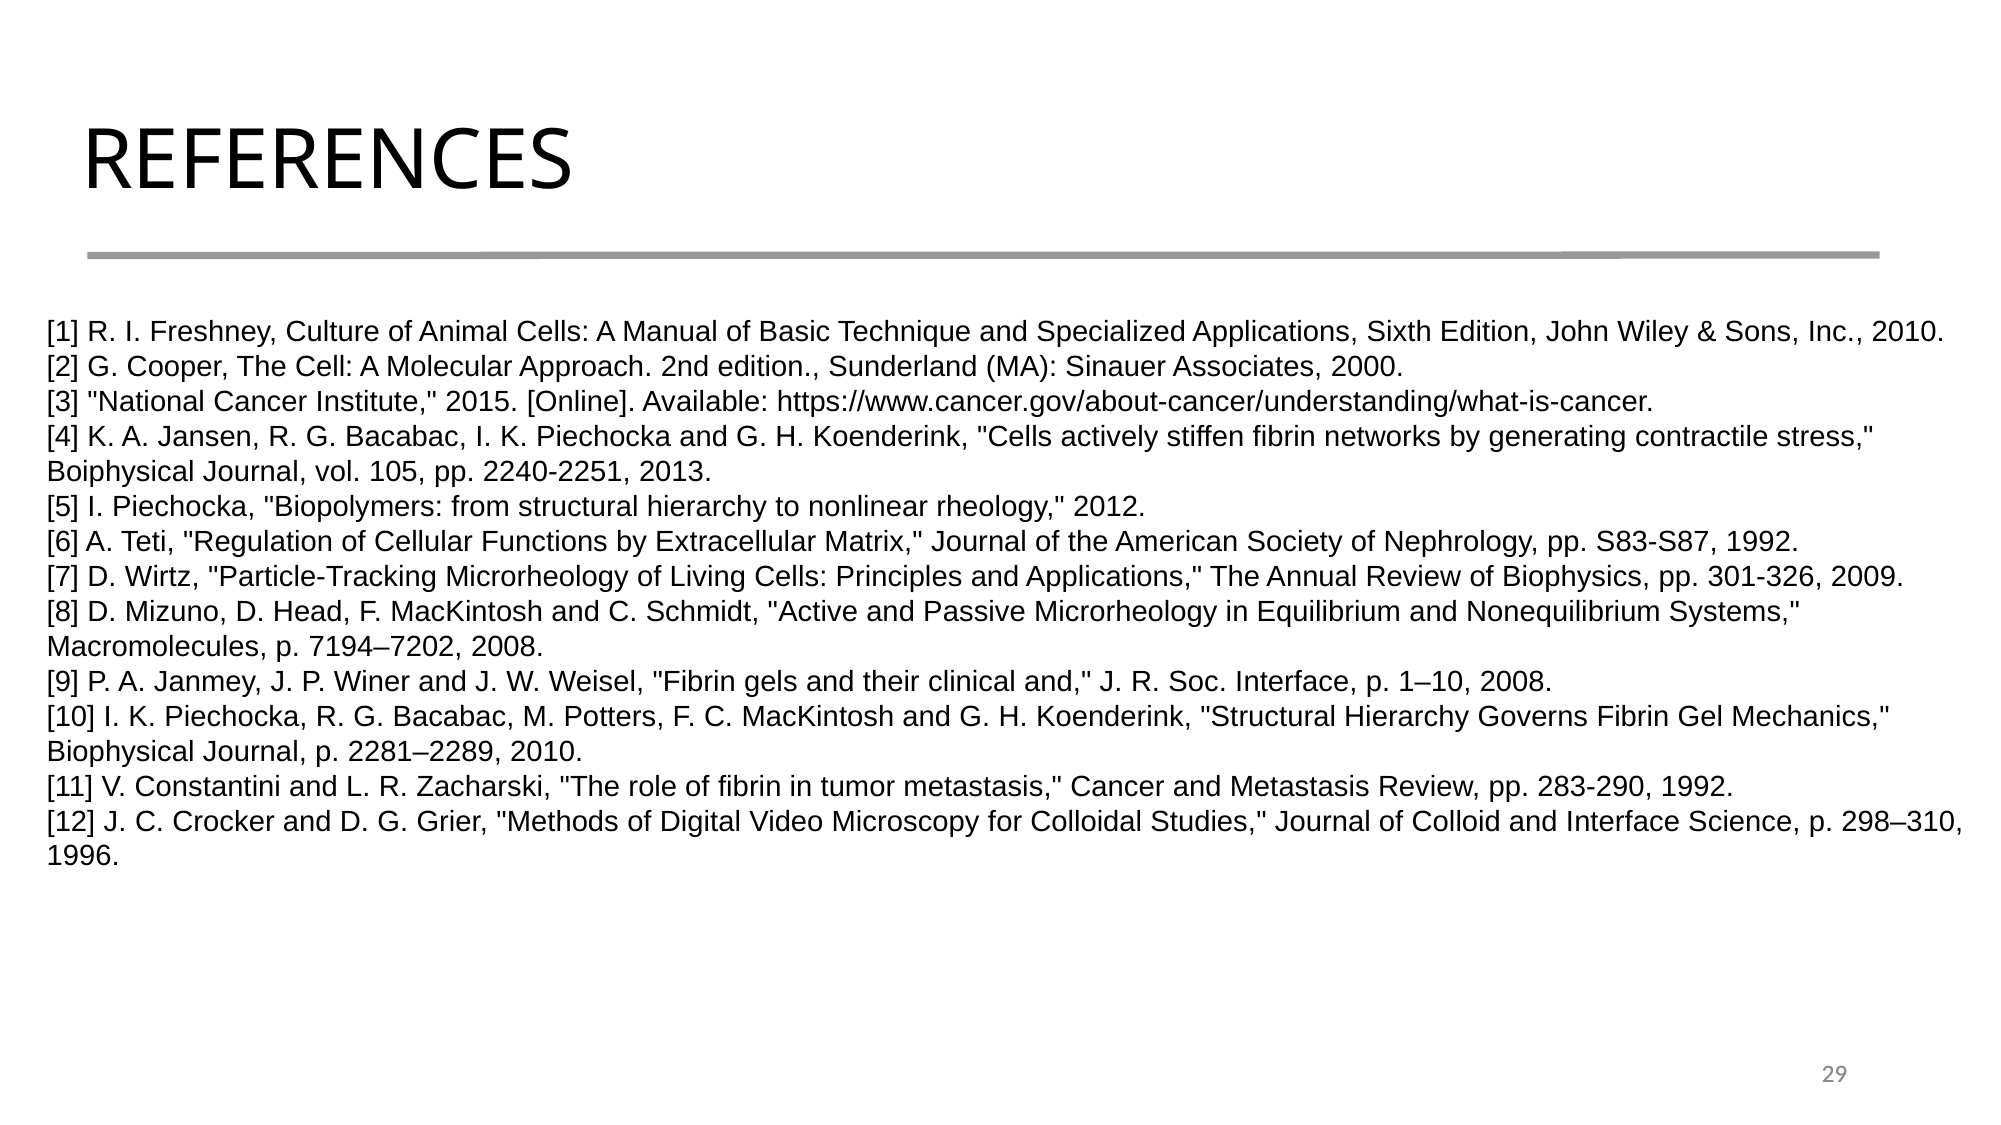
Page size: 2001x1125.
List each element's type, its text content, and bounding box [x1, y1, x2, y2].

text_box REFERENCES [66, 52, 1792, 270]
text_box 29 [1412, 1042, 1863, 1103]
text_box [1] R. I. Freshney, Culture of Animal Cells: A Manual of Basic Technique and Specialized Applications, Sixth Edition, John Wiley & Sons, Inc., 2010. [2] G. Cooper, The Cell: A Molecular Approach. 2nd edition., Sunderland (MA): Sinauer Associates, 2000. [3] "National Cancer Institute," 2015. [Online]. Available: https://www.cancer.gov/about-cancer/understanding/what-is-cancer. [4] K. A. Jansen, R. G. Bacabac, I. K. Piechocka and G. H. Koenderink, "Cells actively stiffen fibrin networks by generating contractile stress," Boiphysical Journal, vol. 105, pp. 2240-2251, 2013. [5] I. Piechocka, "Biopolymers: from structural hierarchy to nonlinear rheology," 2012. [6] A. Teti, "Regulation of Cellular Functions by Extracellular Matrix," Journal of the American Society of Nephrology, pp. S83-S87, 1992. [7] D. Wirtz, "Particle-Tracking Microrheology of Living Cells: Principles and Applications," The Annual Review of Biophysics, pp. 301-326, 2009. [8] D. Mizuno, D. Head, F. MacKintosh and C. Schmidt, "Active and Passive Microrheology in Equilibrium and Nonequilibrium Systems," Macromolecules, p. 7194–7202, 2008. [9] P. A. Janmey, J. P. Winer and J. W. Weisel, "Fibrin gels and their clinical and," J. R. Soc. Interface, p. 1–10, 2008. [10] I. K. Piechocka, R. G. Bacabac, M. Potters, F. C. MacKintosh and G. H. Koenderink, "Structural Hierarchy Governs Fibrin Gel Mechanics," Biophysical Journal, p. 2281–2289, 2010. [11] V. Constantini and L. R. Zacharski, "The role of fibrin in tumor metastasis," Cancer and Metastasis Review, pp. 283-290, 1992. [12] J. C. Crocker and D. G. Grier, "Methods of Digital Video Microscopy for Colloidal Studies," Journal of Colloid and Interface Science, p. 298–310, 1996. [31, 270, 1985, 914]
